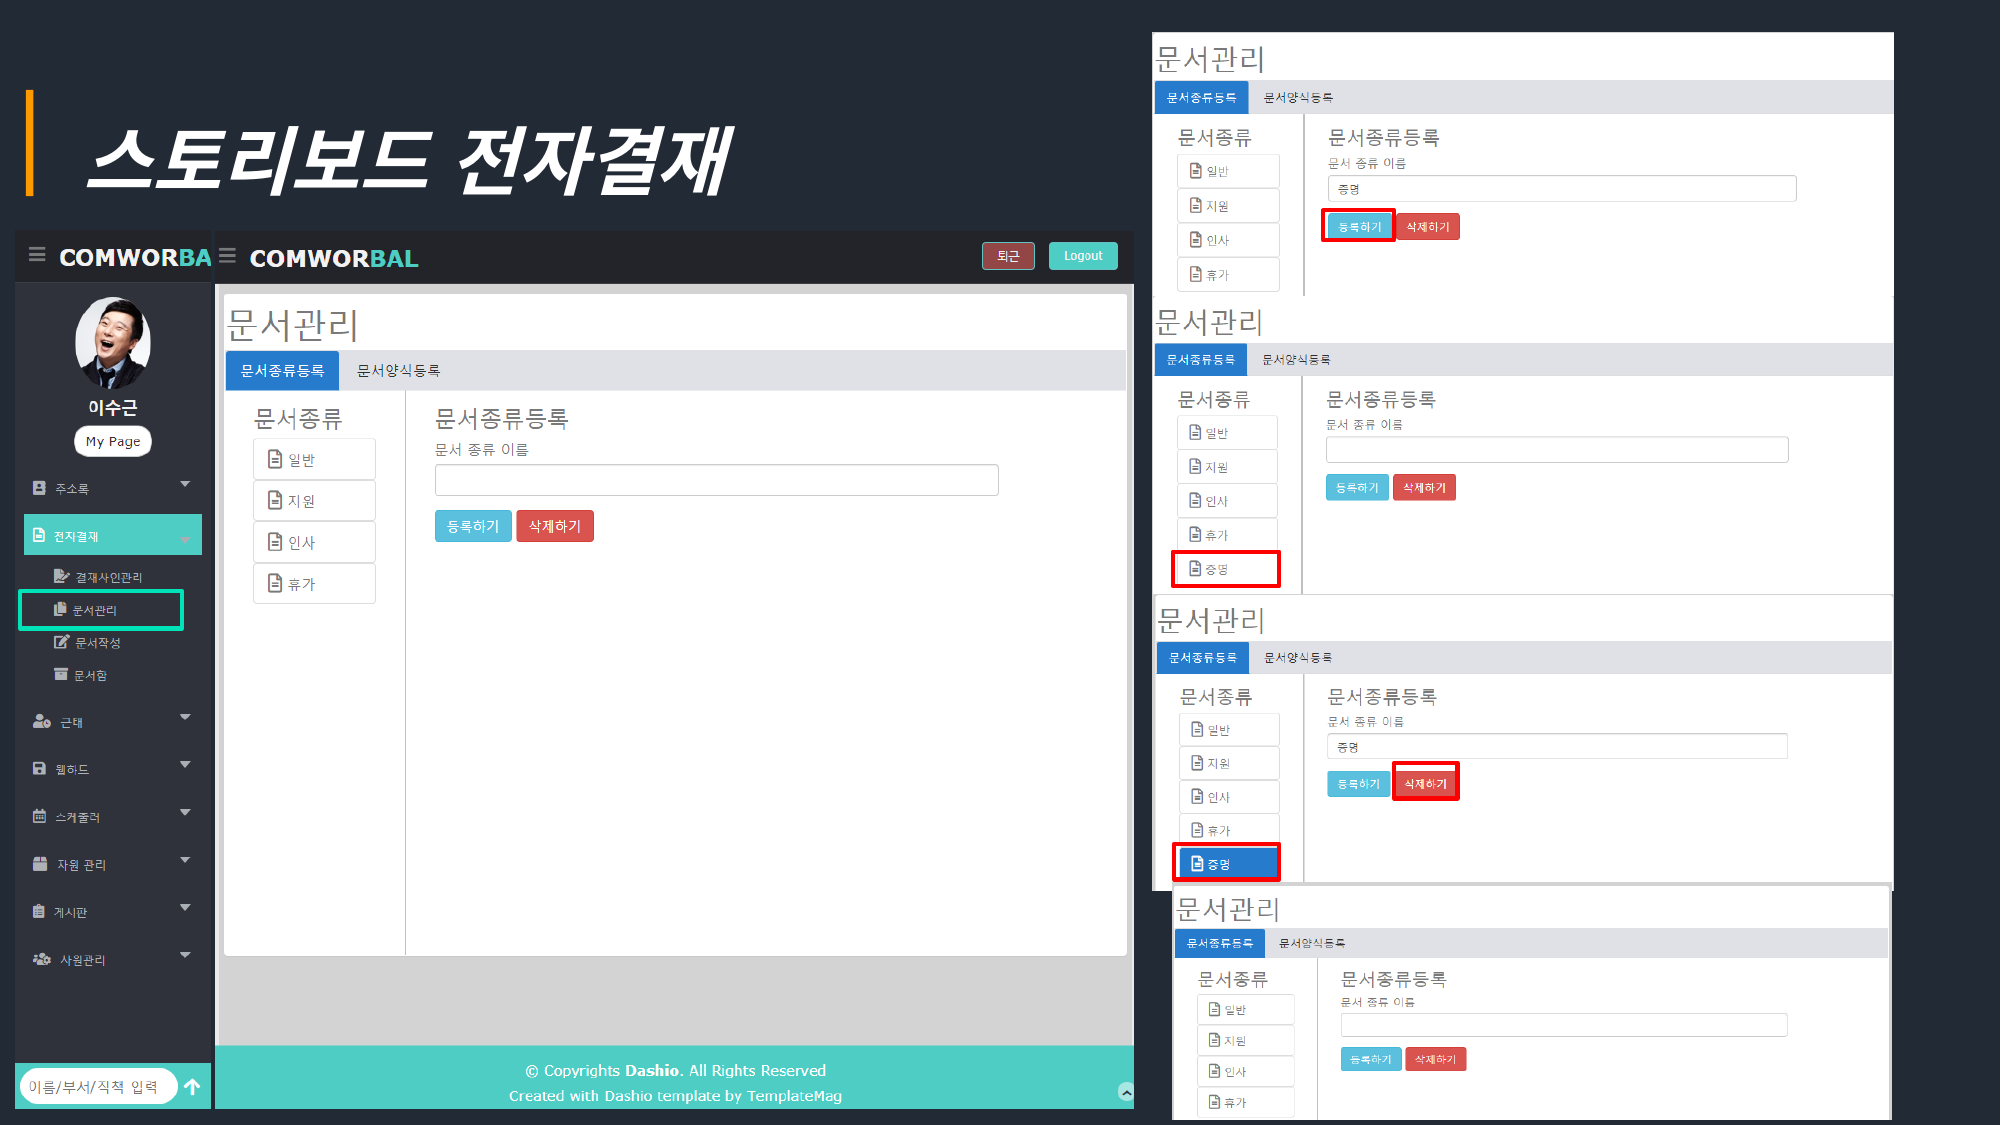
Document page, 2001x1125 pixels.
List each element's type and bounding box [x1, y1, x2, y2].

picture [214, 231, 1134, 1109]
picture [1152, 32, 1894, 1121]
text_box [25, 62, 1152, 213]
picture [14, 229, 211, 1109]
